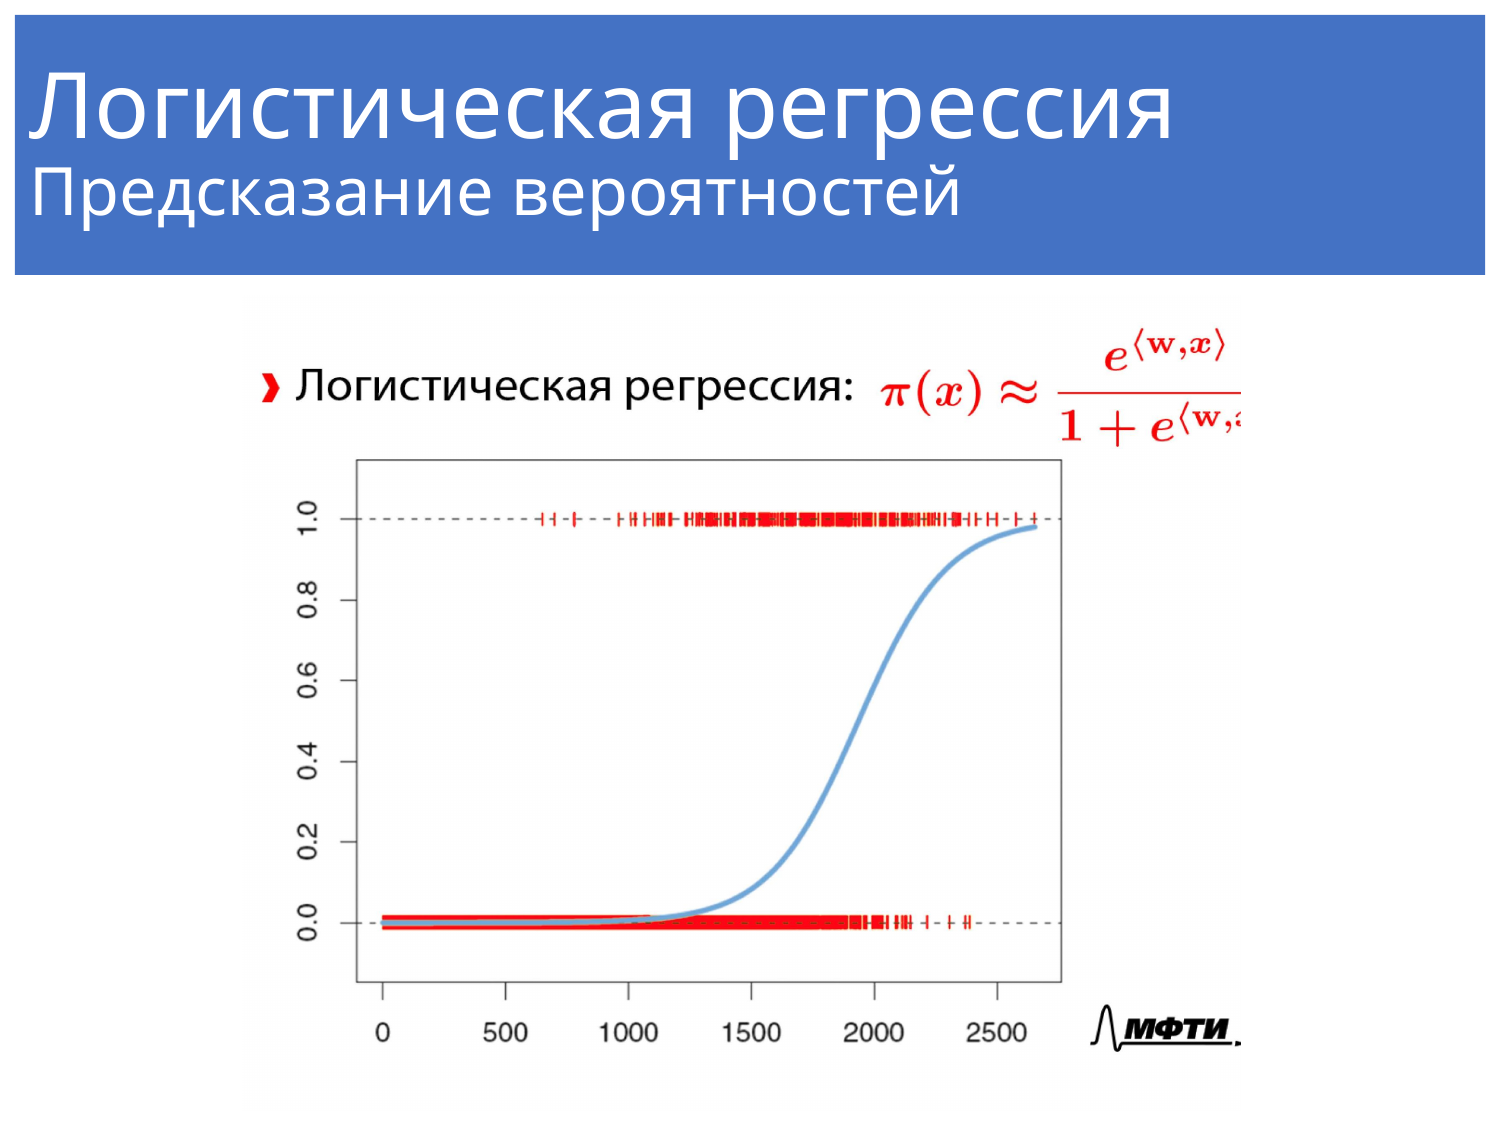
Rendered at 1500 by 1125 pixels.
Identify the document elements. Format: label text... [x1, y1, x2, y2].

picture [242, 295, 1241, 1111]
title Логистическая регрессия Предсказание вероятностей [14, 14, 1486, 275]
